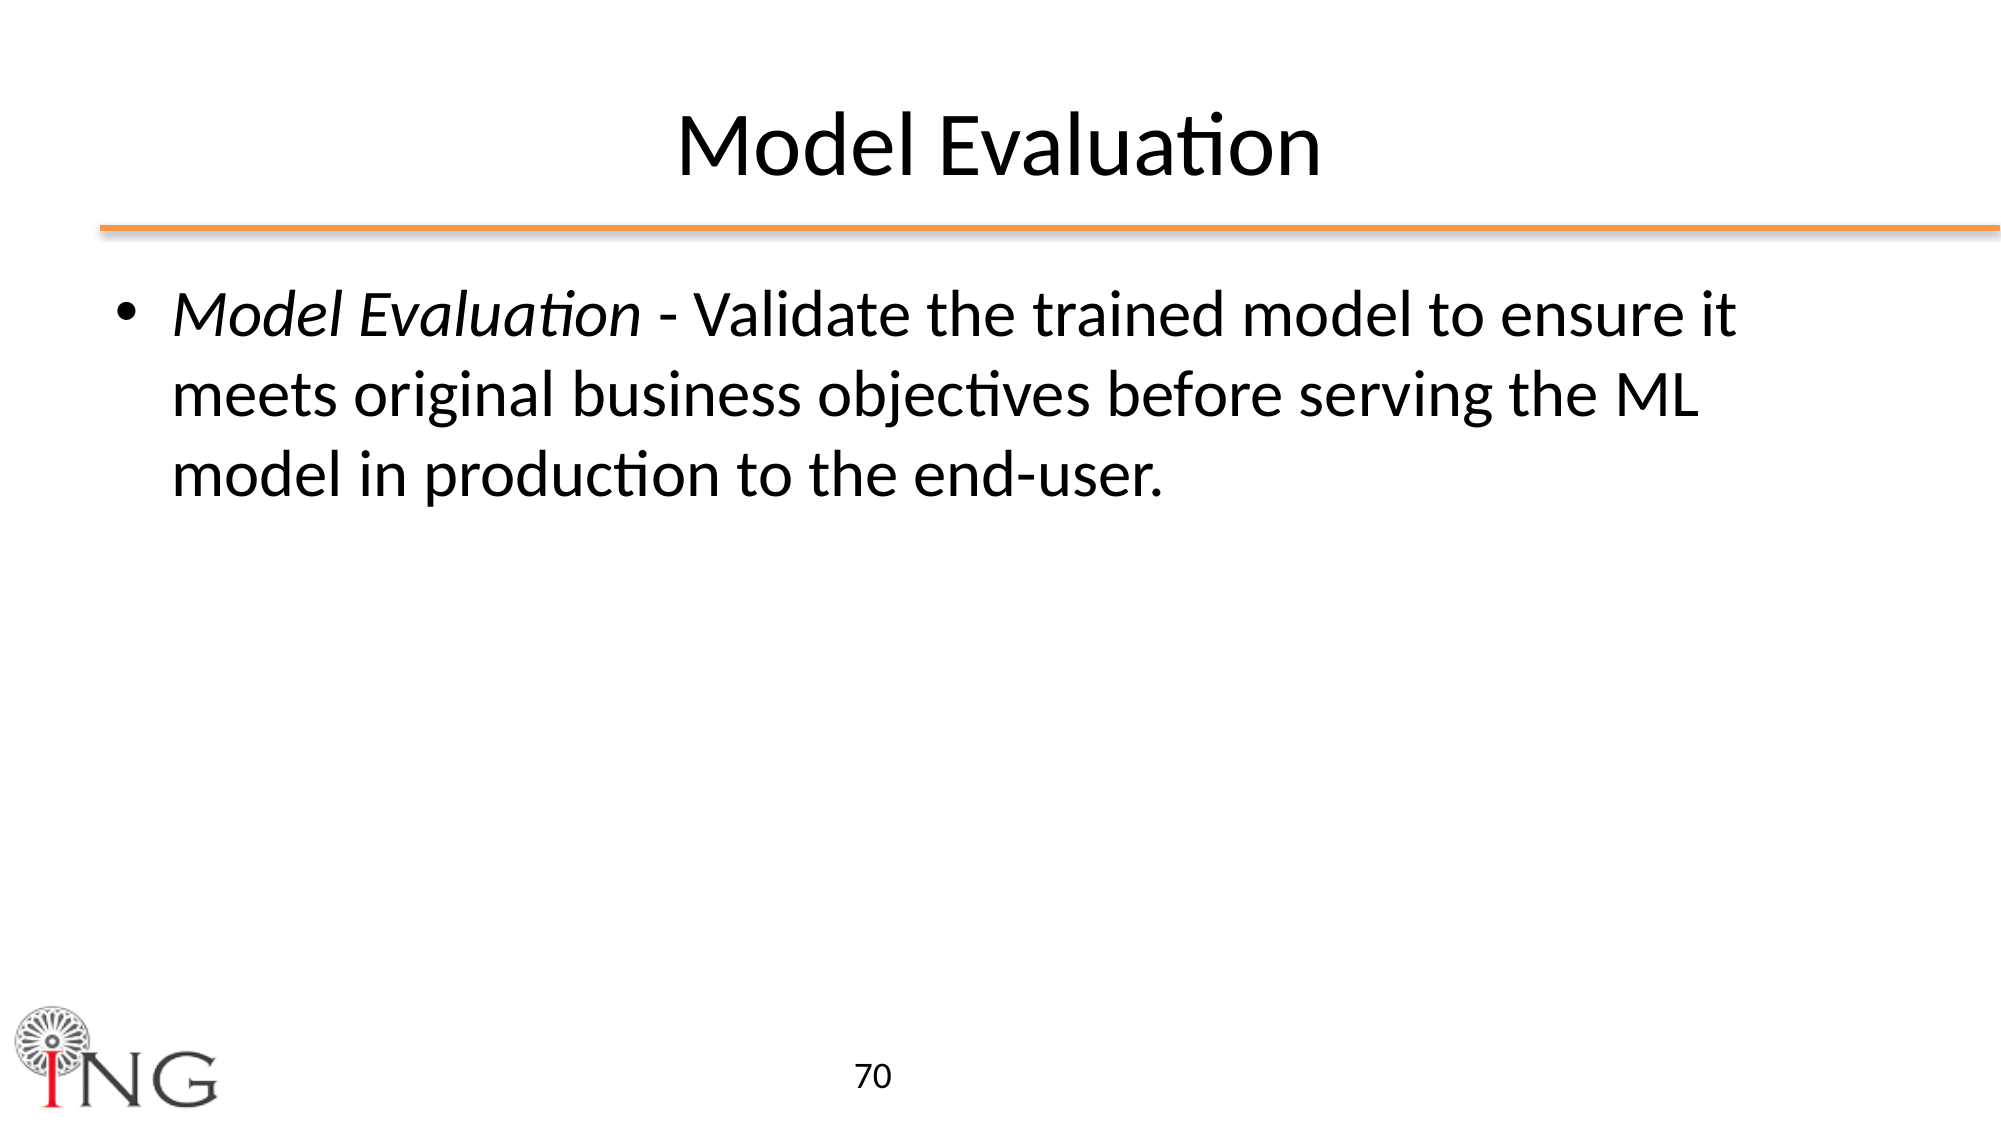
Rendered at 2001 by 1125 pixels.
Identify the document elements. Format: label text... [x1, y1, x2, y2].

list Model Evaluation - Validate the trained model to ensure it meets original business objectives before serving the ML model in production to the end-user. [99, 262, 1900, 1005]
picture [0, 987, 244, 1125]
slide_number 70 [839, 1043, 1900, 1104]
title Model Evaluation [99, 45, 1900, 233]
